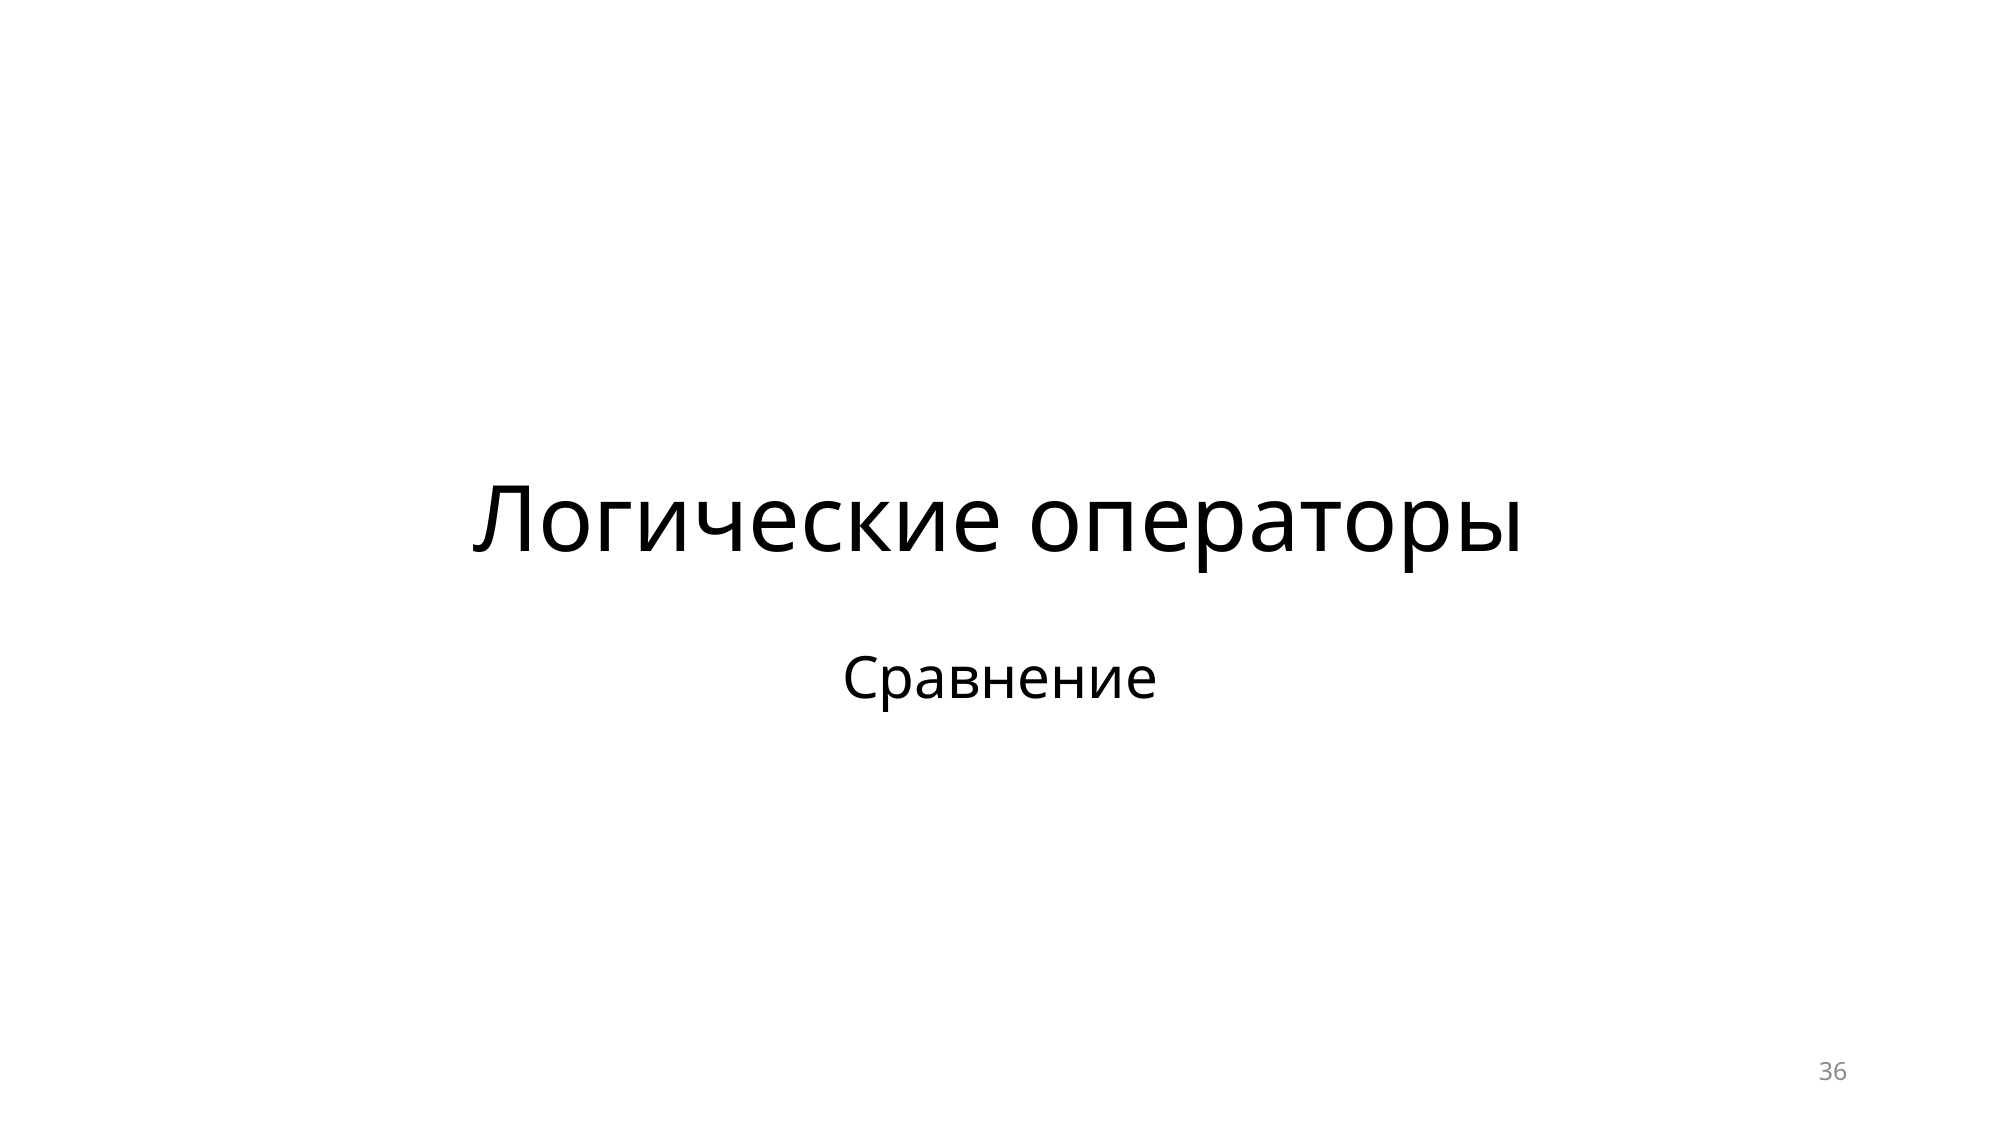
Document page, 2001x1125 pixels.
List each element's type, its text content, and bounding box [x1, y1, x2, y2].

title Логические операторы [137, 445, 1863, 599]
slide_number 36 [1412, 1042, 1863, 1103]
list Сравнение [137, 640, 1863, 887]
